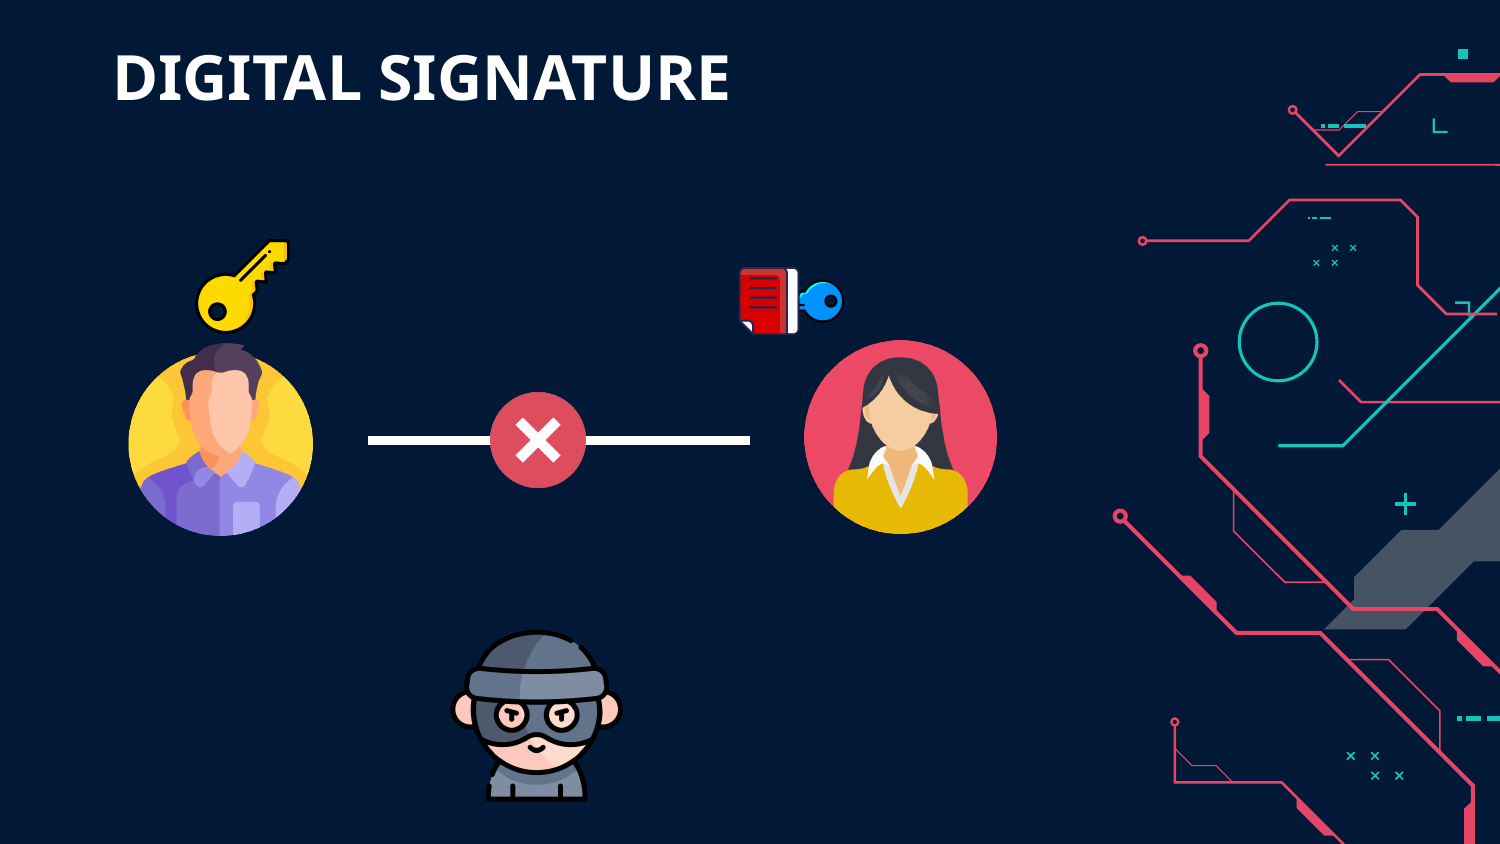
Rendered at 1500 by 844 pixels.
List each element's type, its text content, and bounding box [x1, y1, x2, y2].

picture [732, 254, 997, 534]
picture [490, 392, 586, 488]
picture [123, 342, 318, 537]
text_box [1112, 91, 1500, 844]
title DIGITAL SIGNATURE [97, 23, 855, 126]
picture [449, 629, 623, 803]
picture [194, 239, 290, 335]
